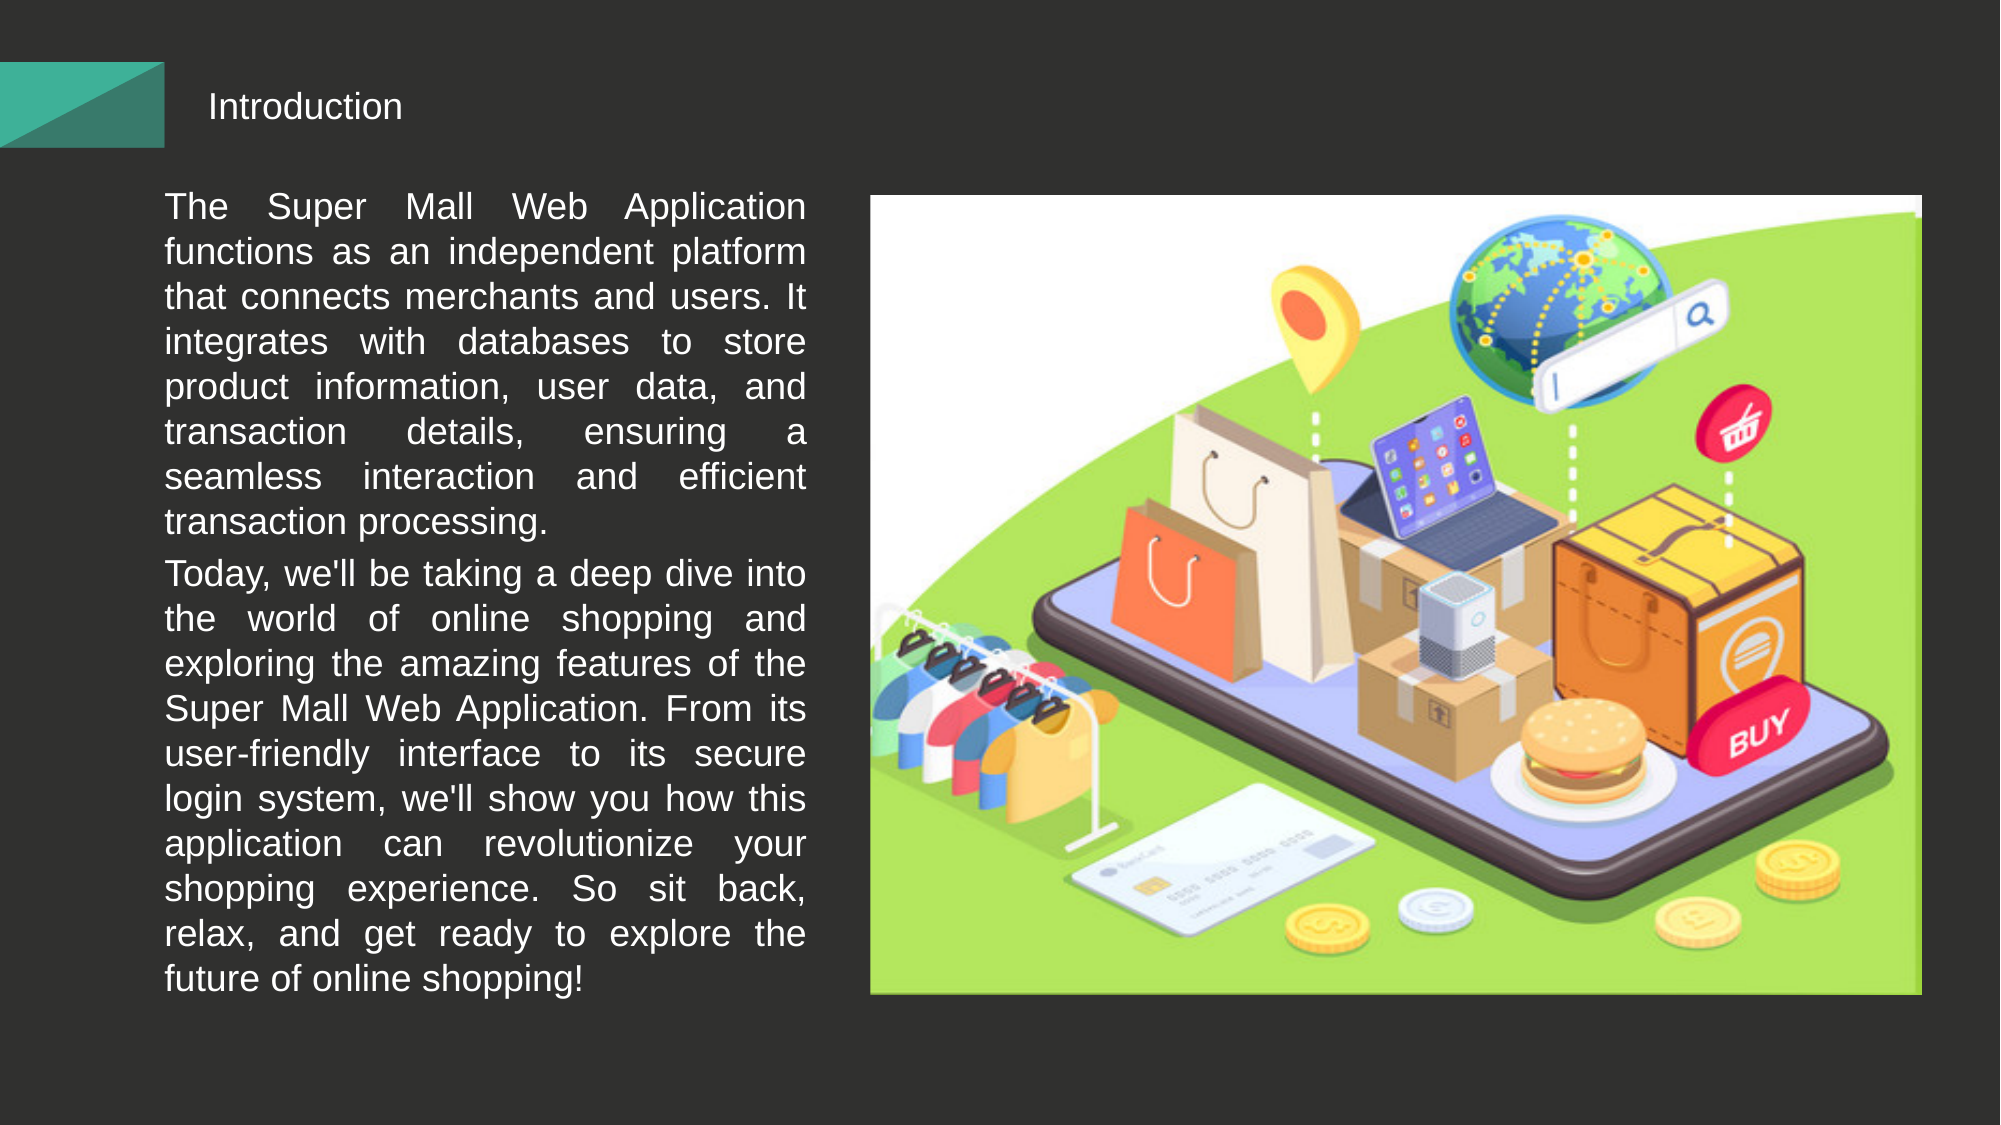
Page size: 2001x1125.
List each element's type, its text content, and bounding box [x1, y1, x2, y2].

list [870, 195, 1922, 995]
text_box Introduction [193, 74, 419, 135]
text_box The Super Mall Web Application functions as an independent platform that connects merchants and users. It integrates with databases to store product information, user data, and transaction details, ensuring a seamless interaction and efficient transaction processing. Today, we'll be taking a deep dive into the world of online shopping and exploring the amazing features of the Super Mall Web Application. From its user-friendly interface to its secure login system, we'll show you how this application can revolutionize your shopping experience. So sit back, relax, and get ready to explore the future of online shopping! [164, 181, 807, 1000]
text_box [0, 61, 165, 148]
